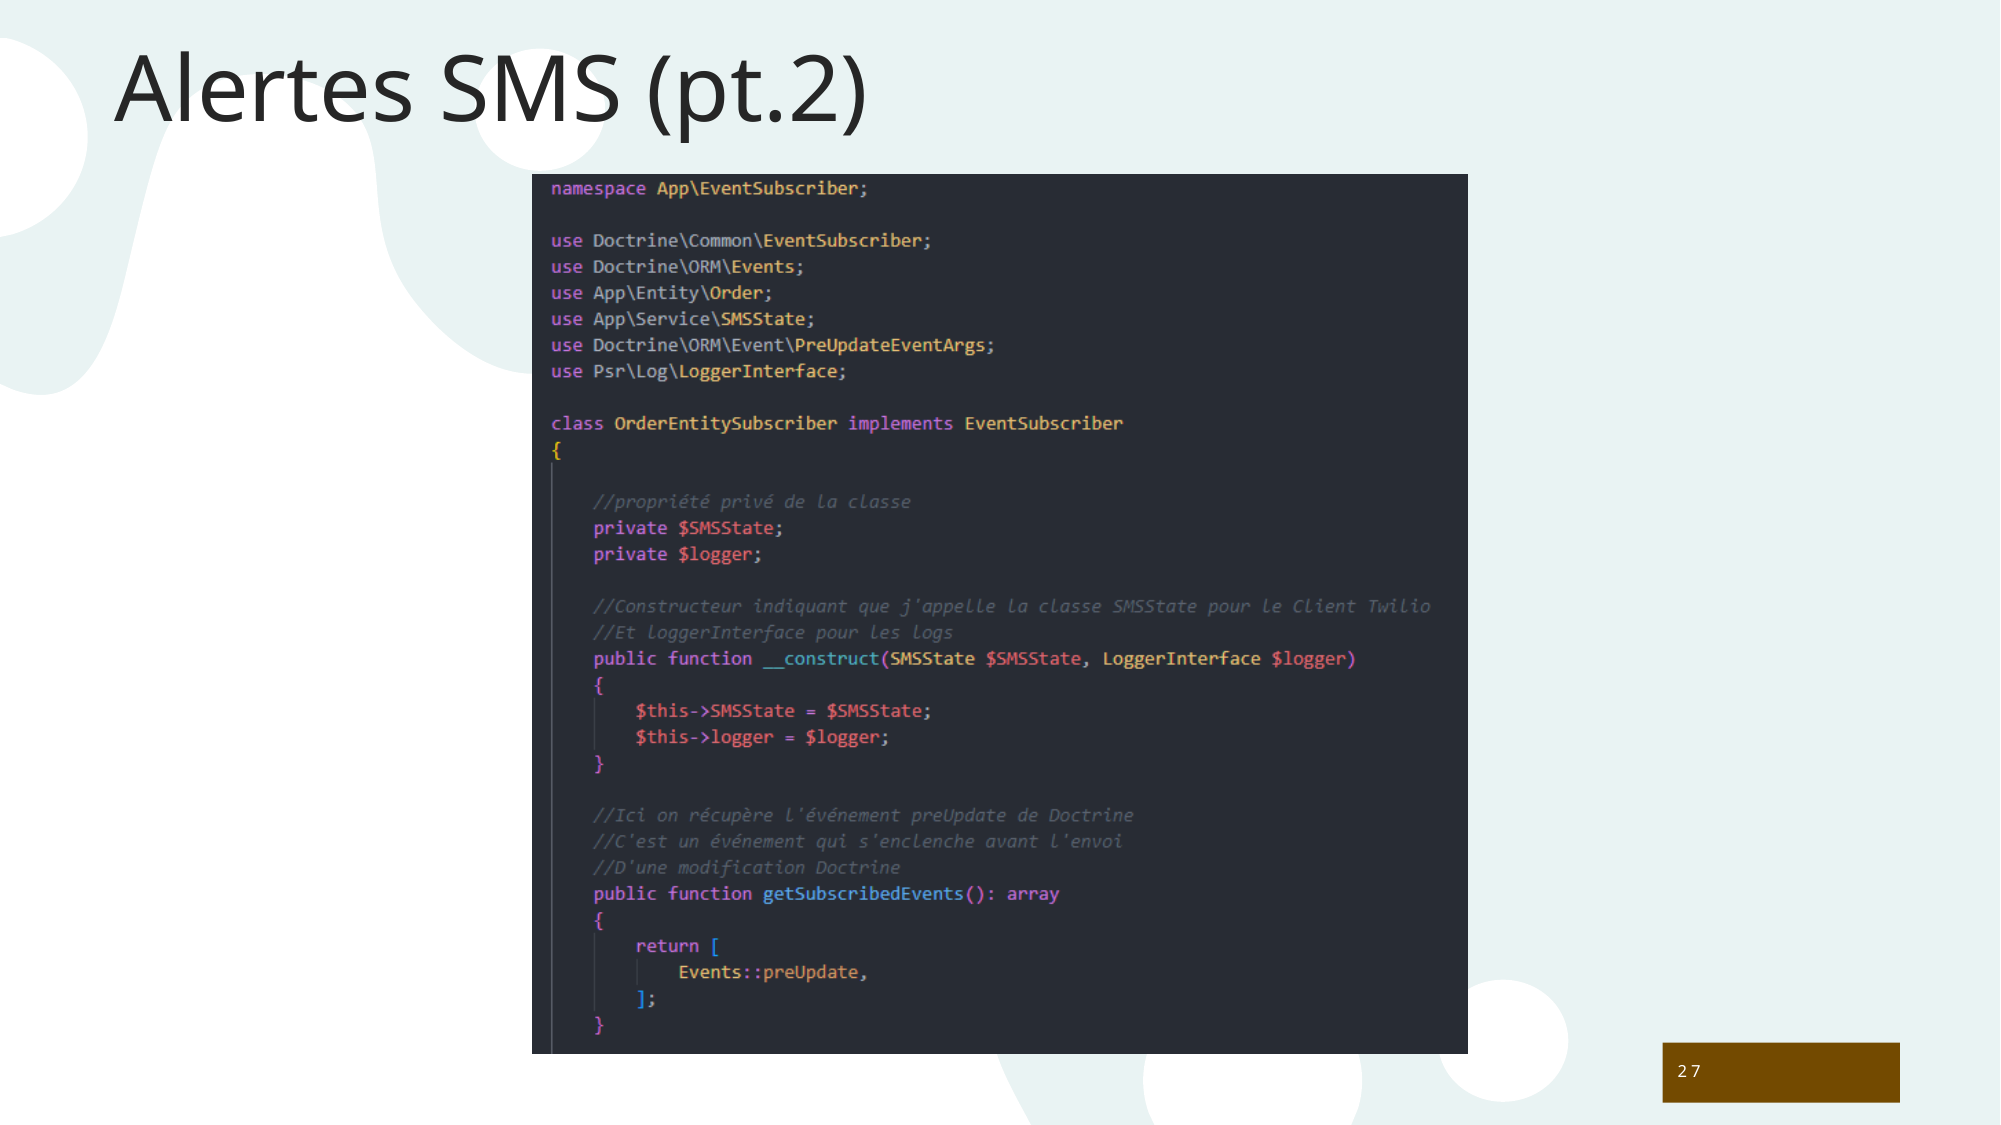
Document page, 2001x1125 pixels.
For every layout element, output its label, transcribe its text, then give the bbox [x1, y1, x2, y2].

picture [532, 174, 1468, 1054]
slide_number 27 [1662, 1042, 1900, 1103]
title Alertes SMS (pt.2) [99, 22, 1900, 240]
